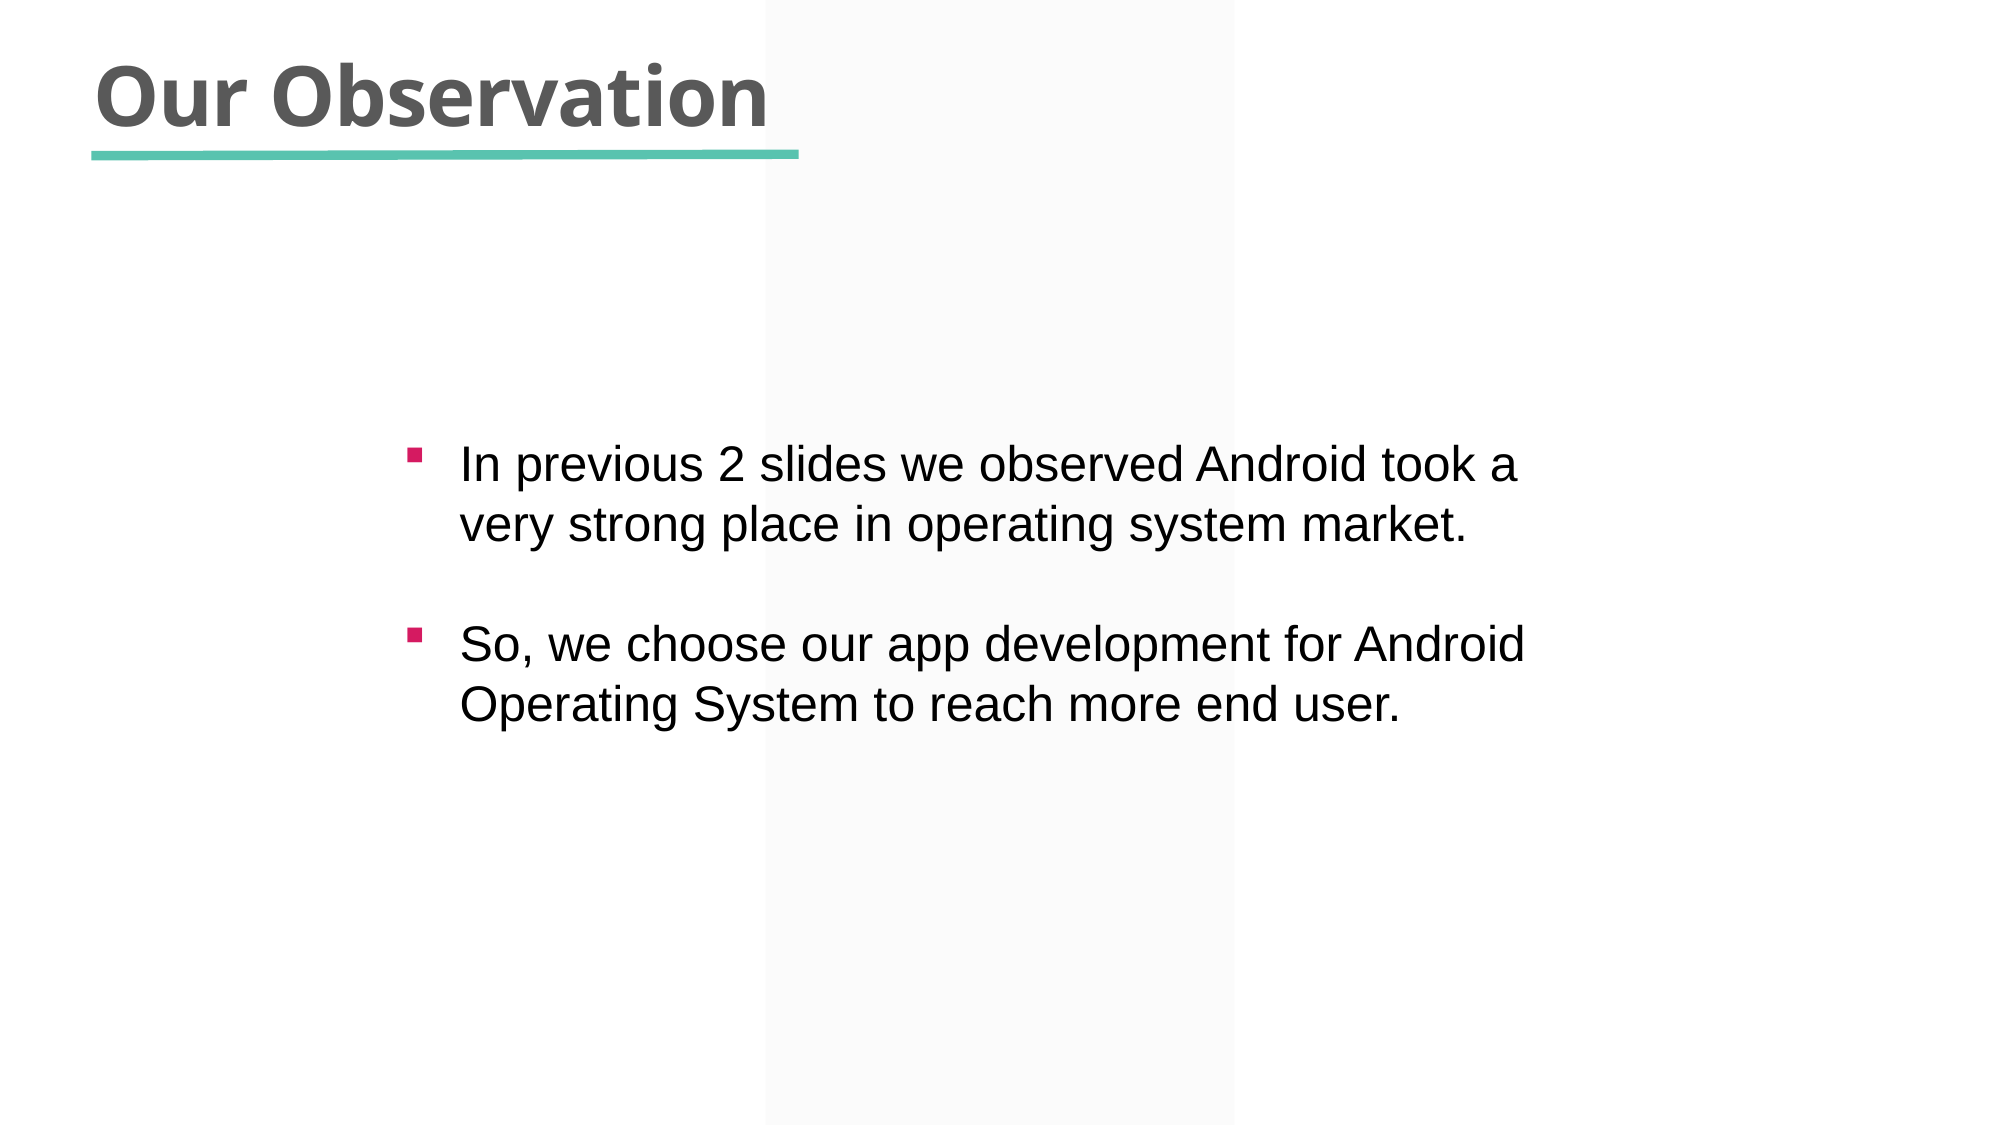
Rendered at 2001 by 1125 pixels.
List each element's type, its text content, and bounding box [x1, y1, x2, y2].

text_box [90, 153, 799, 157]
text_box In previous 2 slides we observed Android took a very strong place in operating system market. So, we choose our app development for Android Operating System to reach more end user. [388, 424, 1565, 739]
text_box Our Observation [78, 14, 1060, 153]
